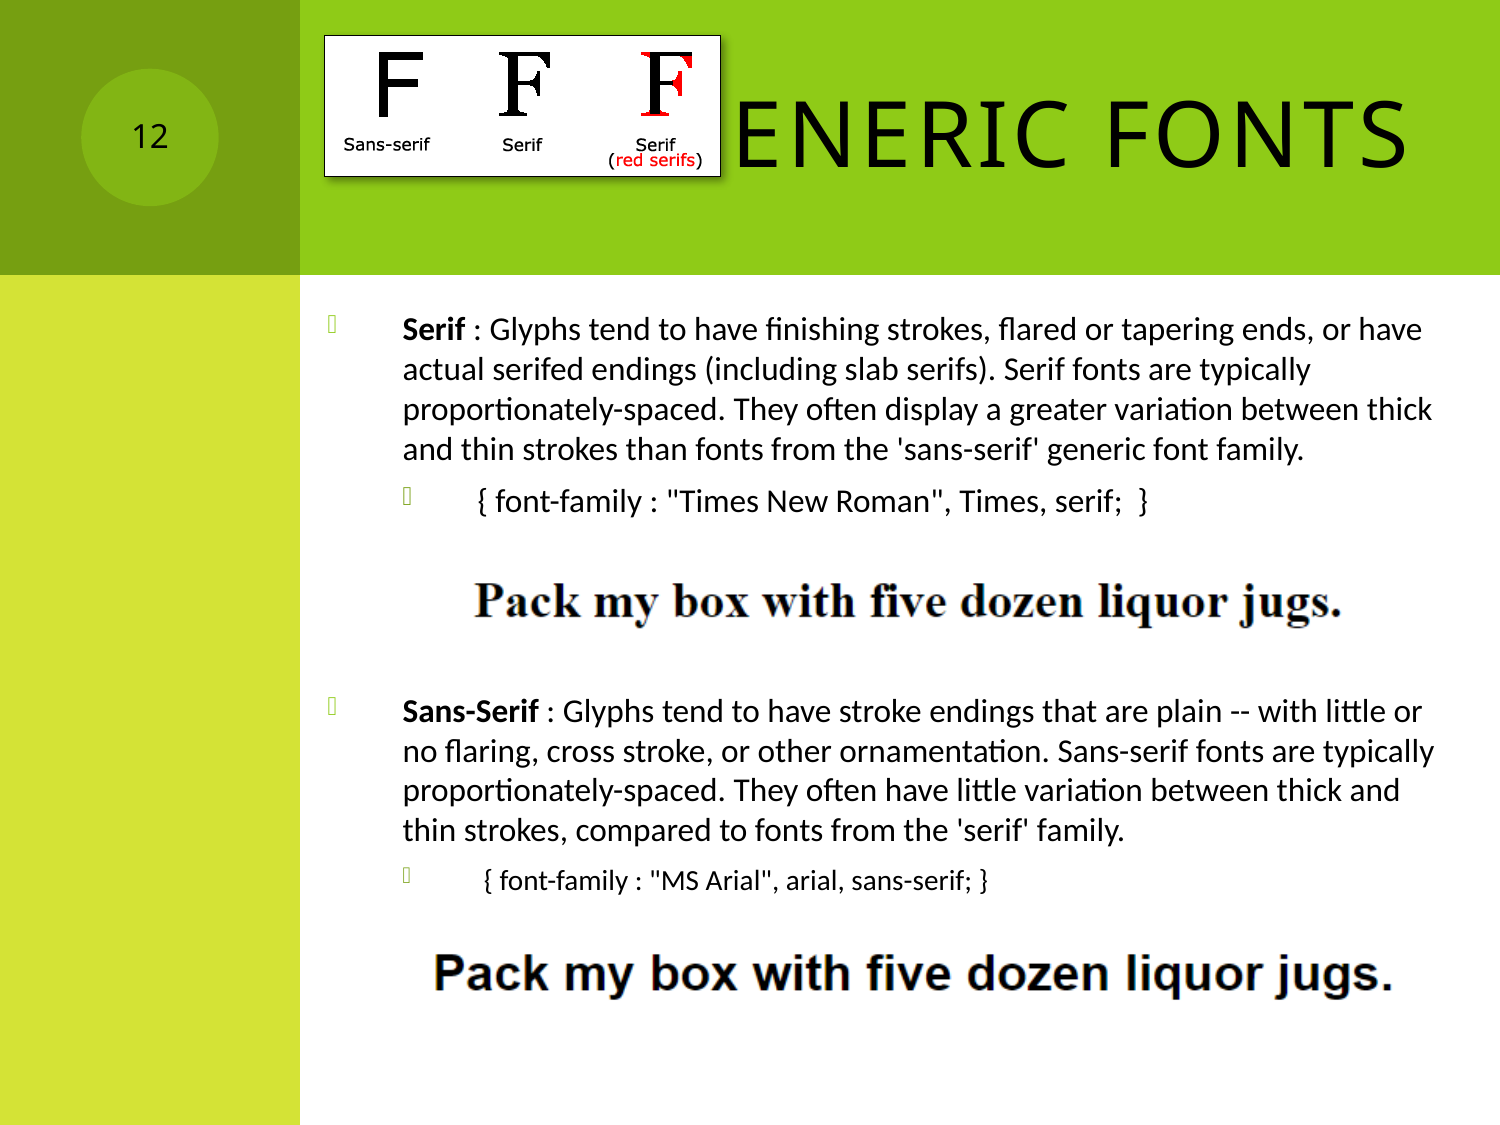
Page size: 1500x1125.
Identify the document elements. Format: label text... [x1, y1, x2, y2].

picture [424, 941, 1401, 1011]
list Serif : Glyphs tend to have finishing strokes, flared or tapering ends, or have actual serifed endings (including slab serifs). Serif fonts are typically proportionately-spaced. They often display a greater variation between thick and thin strokes than fonts from the 'sans-serif' generic font family. { font-family : "Times New Roman", Times, serif; } Sans-Serif : Glyphs tend to have stroke endings that are plain -- with little or no flaring, cross stroke, or other ornamentation. Sans-serif fonts are typically proportionately-spaced. They often have little variation between thick and thin strokes, compared to fonts from the 'serif' family. { font-family : "MS Arial", arial, sans-serif; } [312, 299, 1475, 1013]
picture [324, 35, 721, 178]
picture [468, 574, 1357, 630]
slide_number 12 [87, 87, 213, 188]
title Generic Fonts [399, 37, 1425, 225]
